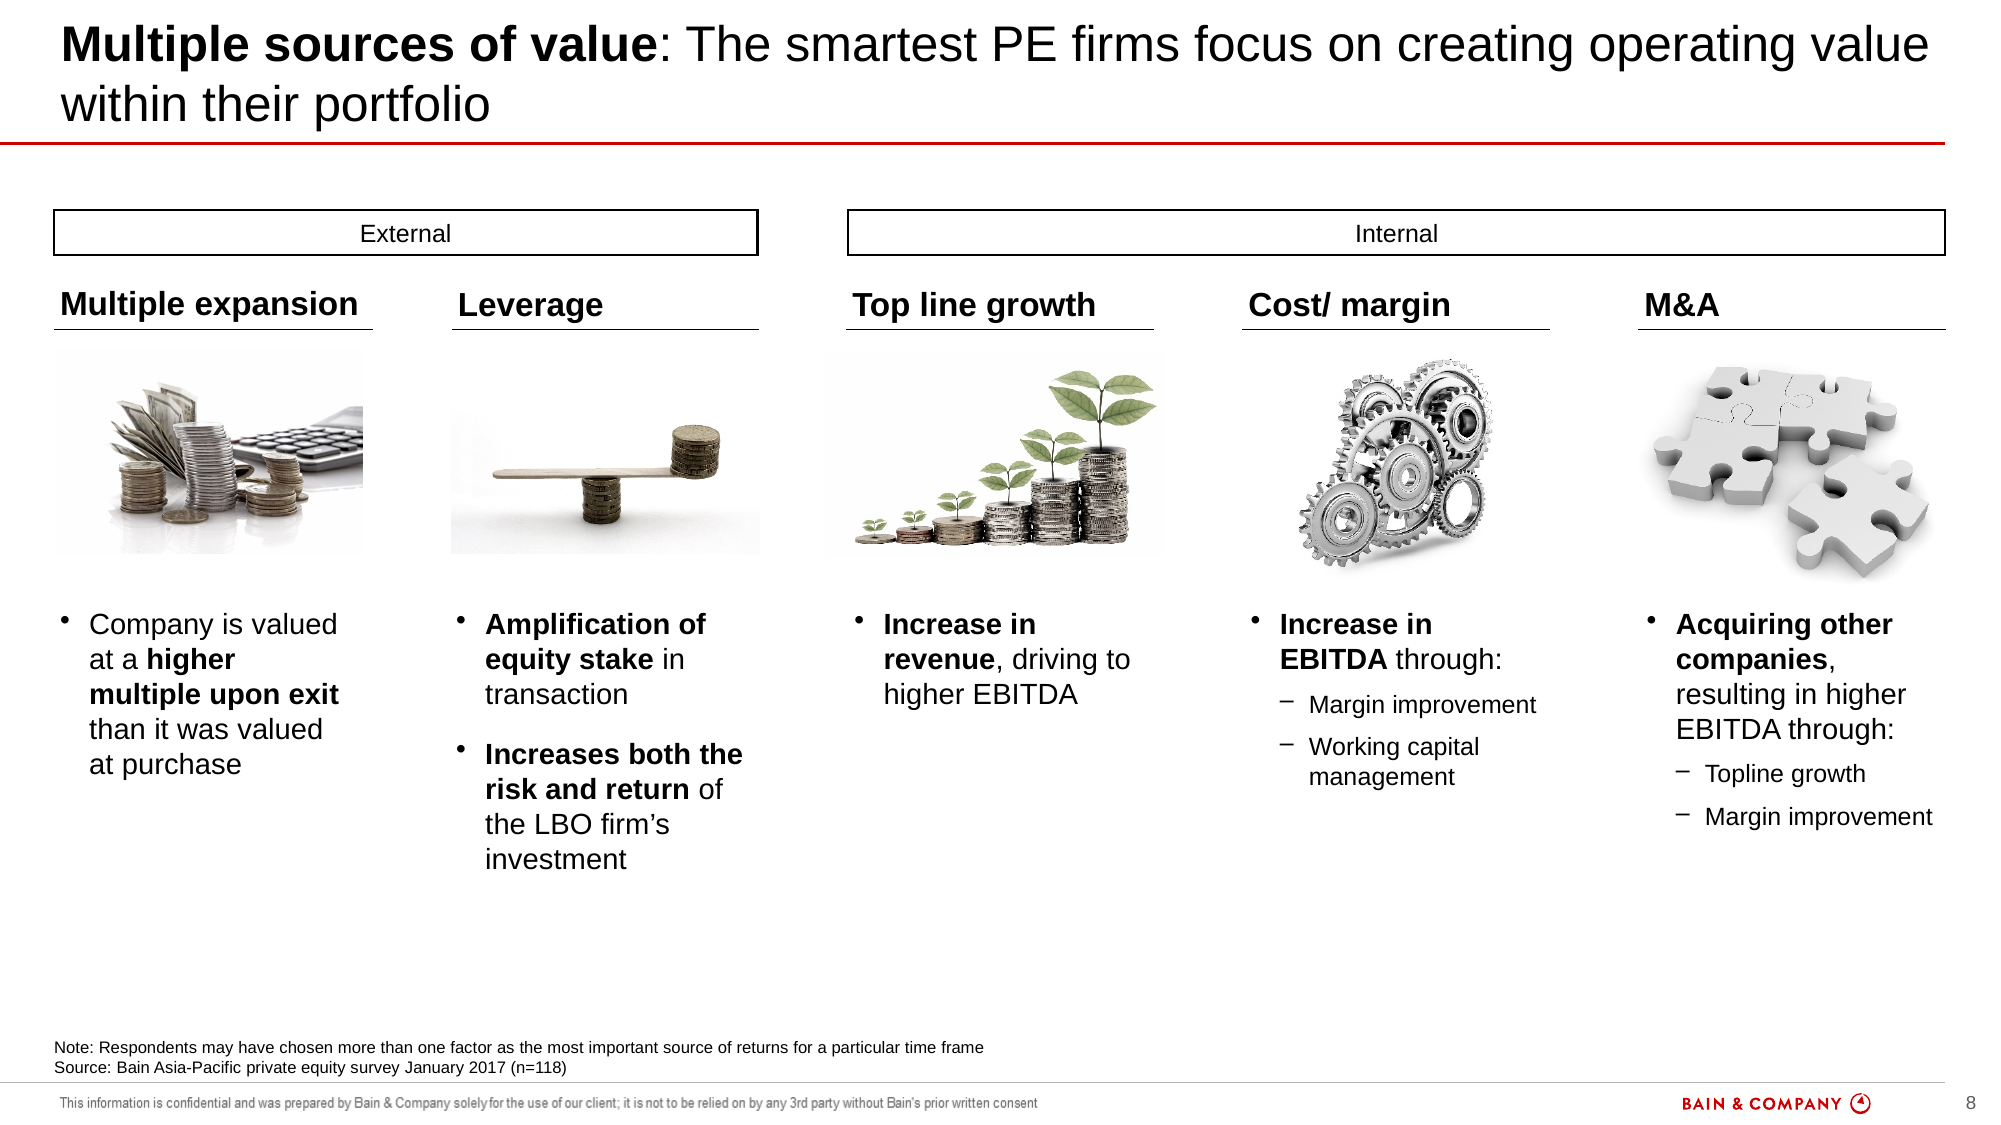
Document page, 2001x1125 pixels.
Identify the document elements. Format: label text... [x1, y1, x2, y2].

text_box Company is valued at a higher multiple upon exit than it was valued at purchase [54, 599, 362, 787]
picture [1280, 347, 1512, 579]
text_box Note: Respondents may have chosen more than one factor as the most important source of returns for a particular time frame Source: Bain Asia-Pacific private equity survey January 2017 (n=118) [54, 1037, 1946, 1077]
text_box Internal [848, 209, 1945, 256]
text_box Increase in revenue, driving to higher EBITDA [848, 599, 1154, 717]
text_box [846, 277, 1154, 330]
title Multiple sources of value: The smartest PE firms focus on creating operating value within their portfolio [54, 0, 1945, 144]
picture [451, 348, 760, 554]
picture [55, 348, 363, 554]
text_box External [54, 209, 758, 256]
picture [51, 1089, 1103, 1119]
text_box Amplification of equity stake in transaction Increases both the risk and return of the LBO firm’s investment [450, 599, 758, 882]
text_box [54, 276, 374, 330]
picture [825, 351, 1165, 558]
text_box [1638, 277, 1946, 330]
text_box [1242, 277, 1550, 330]
text_box Acquiring other companies, resulting in higher EBITDA through: Topline growth Margin improvement [1640, 600, 1945, 837]
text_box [451, 277, 760, 330]
picture [1635, 347, 1946, 600]
text_box Increase in EBITDA through: Margin improvement Working capital management [1244, 599, 1550, 797]
